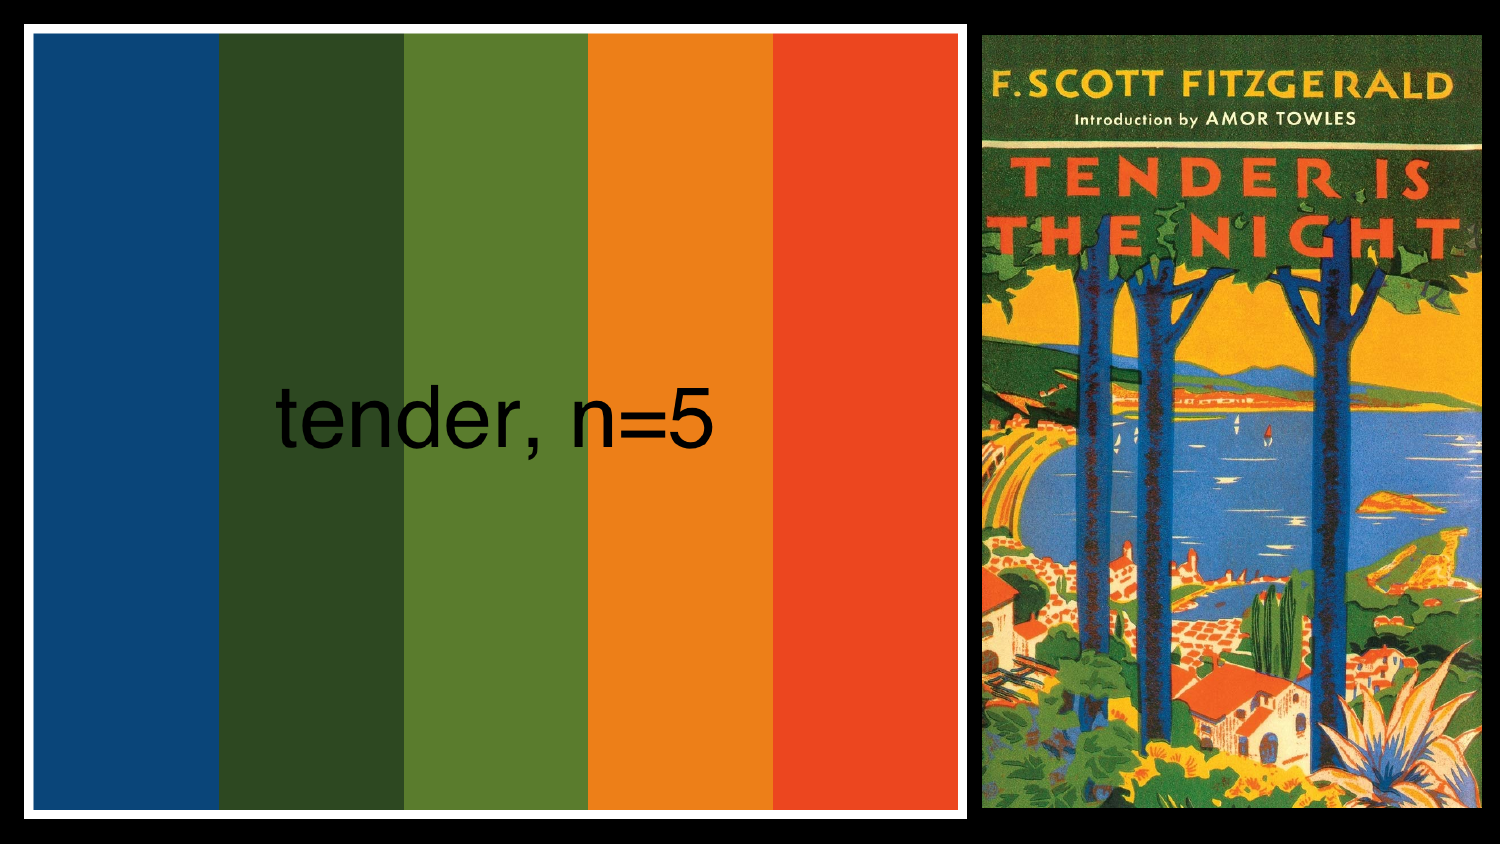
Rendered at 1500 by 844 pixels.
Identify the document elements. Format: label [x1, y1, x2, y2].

picture [981, 35, 1483, 809]
picture [24, 24, 967, 819]
